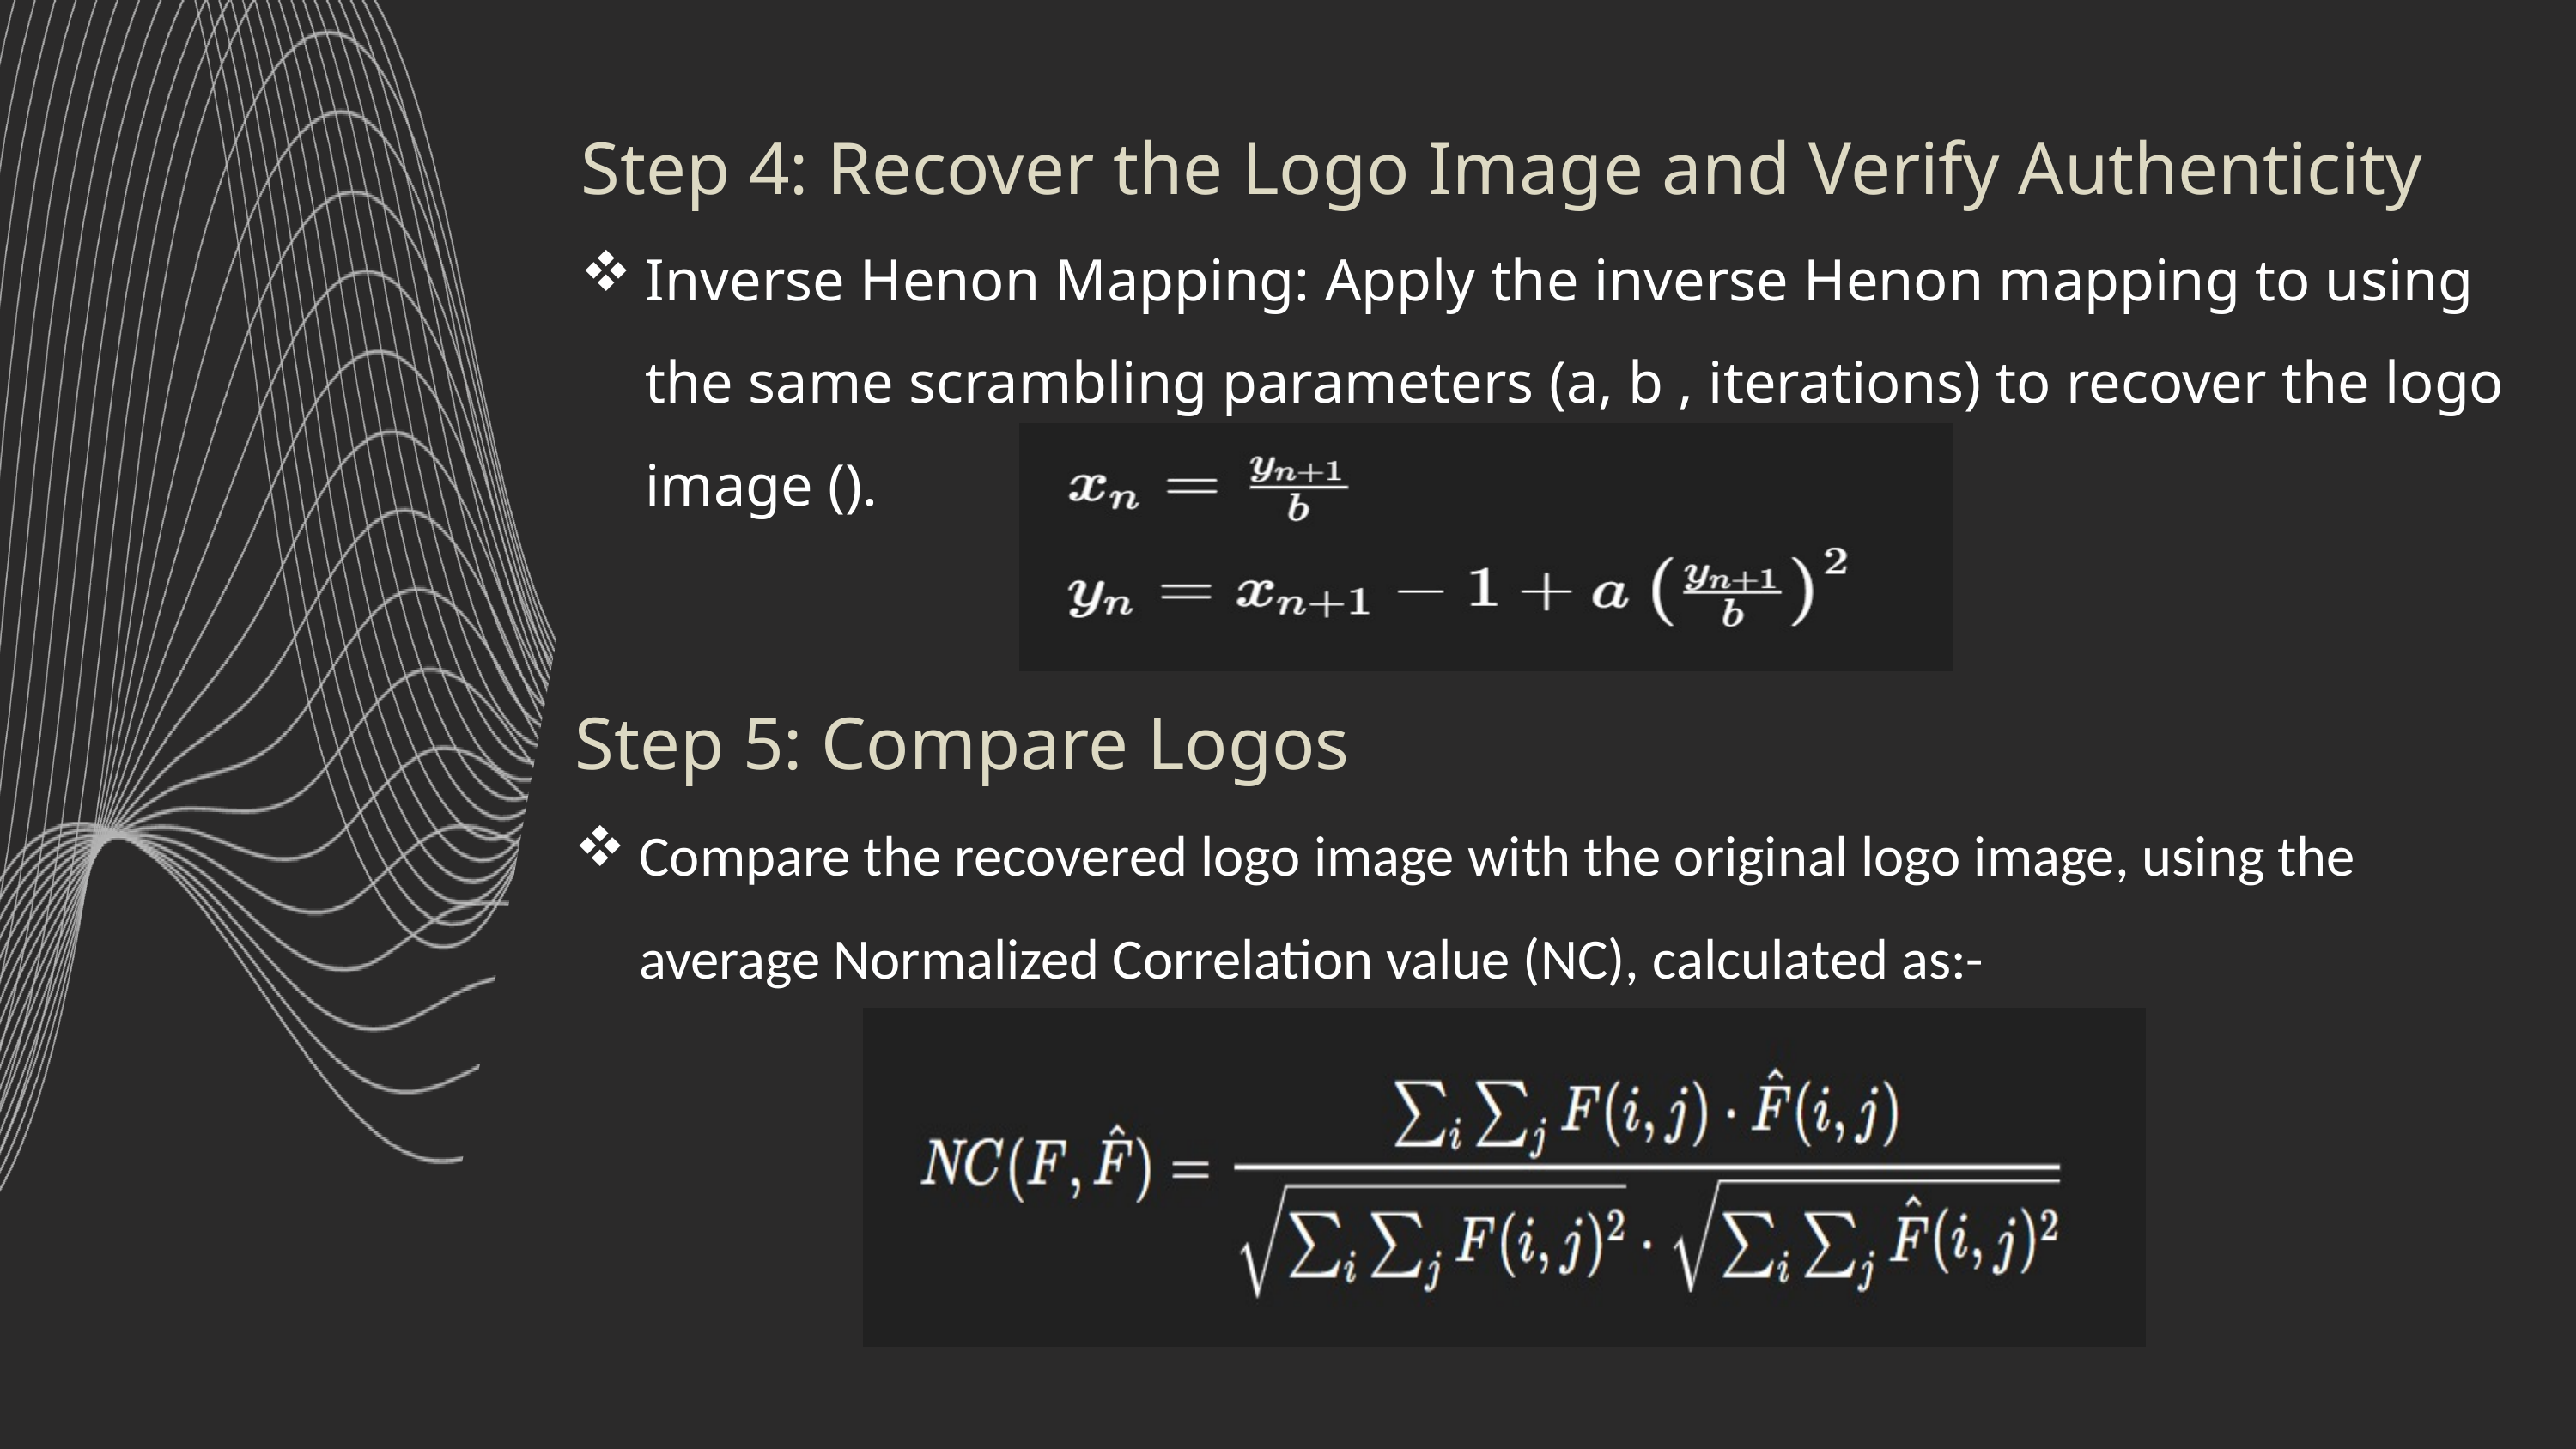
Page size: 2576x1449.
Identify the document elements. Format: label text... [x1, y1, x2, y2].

text_box [0, 0, 672, 1449]
text_box Step 5: Compare Logos Compare the recovered logo image with the original logo image, using the average Normalized Correlation value (NC), calculated as:- [562, 649, 2446, 997]
picture [1019, 423, 1954, 671]
picture [862, 1007, 2146, 1348]
